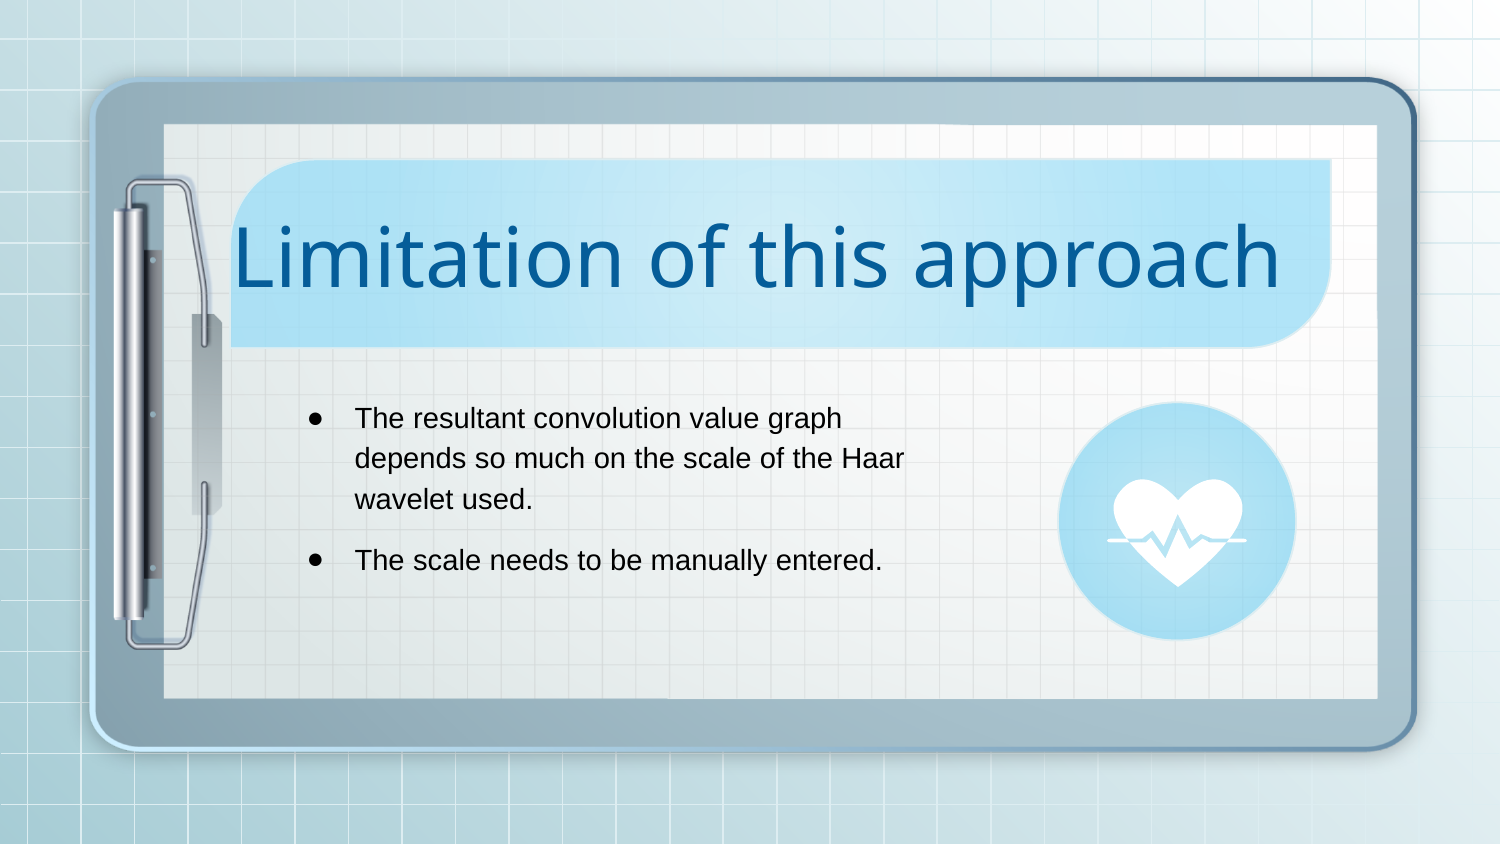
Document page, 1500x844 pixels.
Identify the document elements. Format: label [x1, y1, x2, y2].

picture [75, 69, 1425, 758]
text_box [1106, 479, 1248, 588]
text_box [229, 159, 1331, 349]
text_box [1057, 402, 1297, 641]
